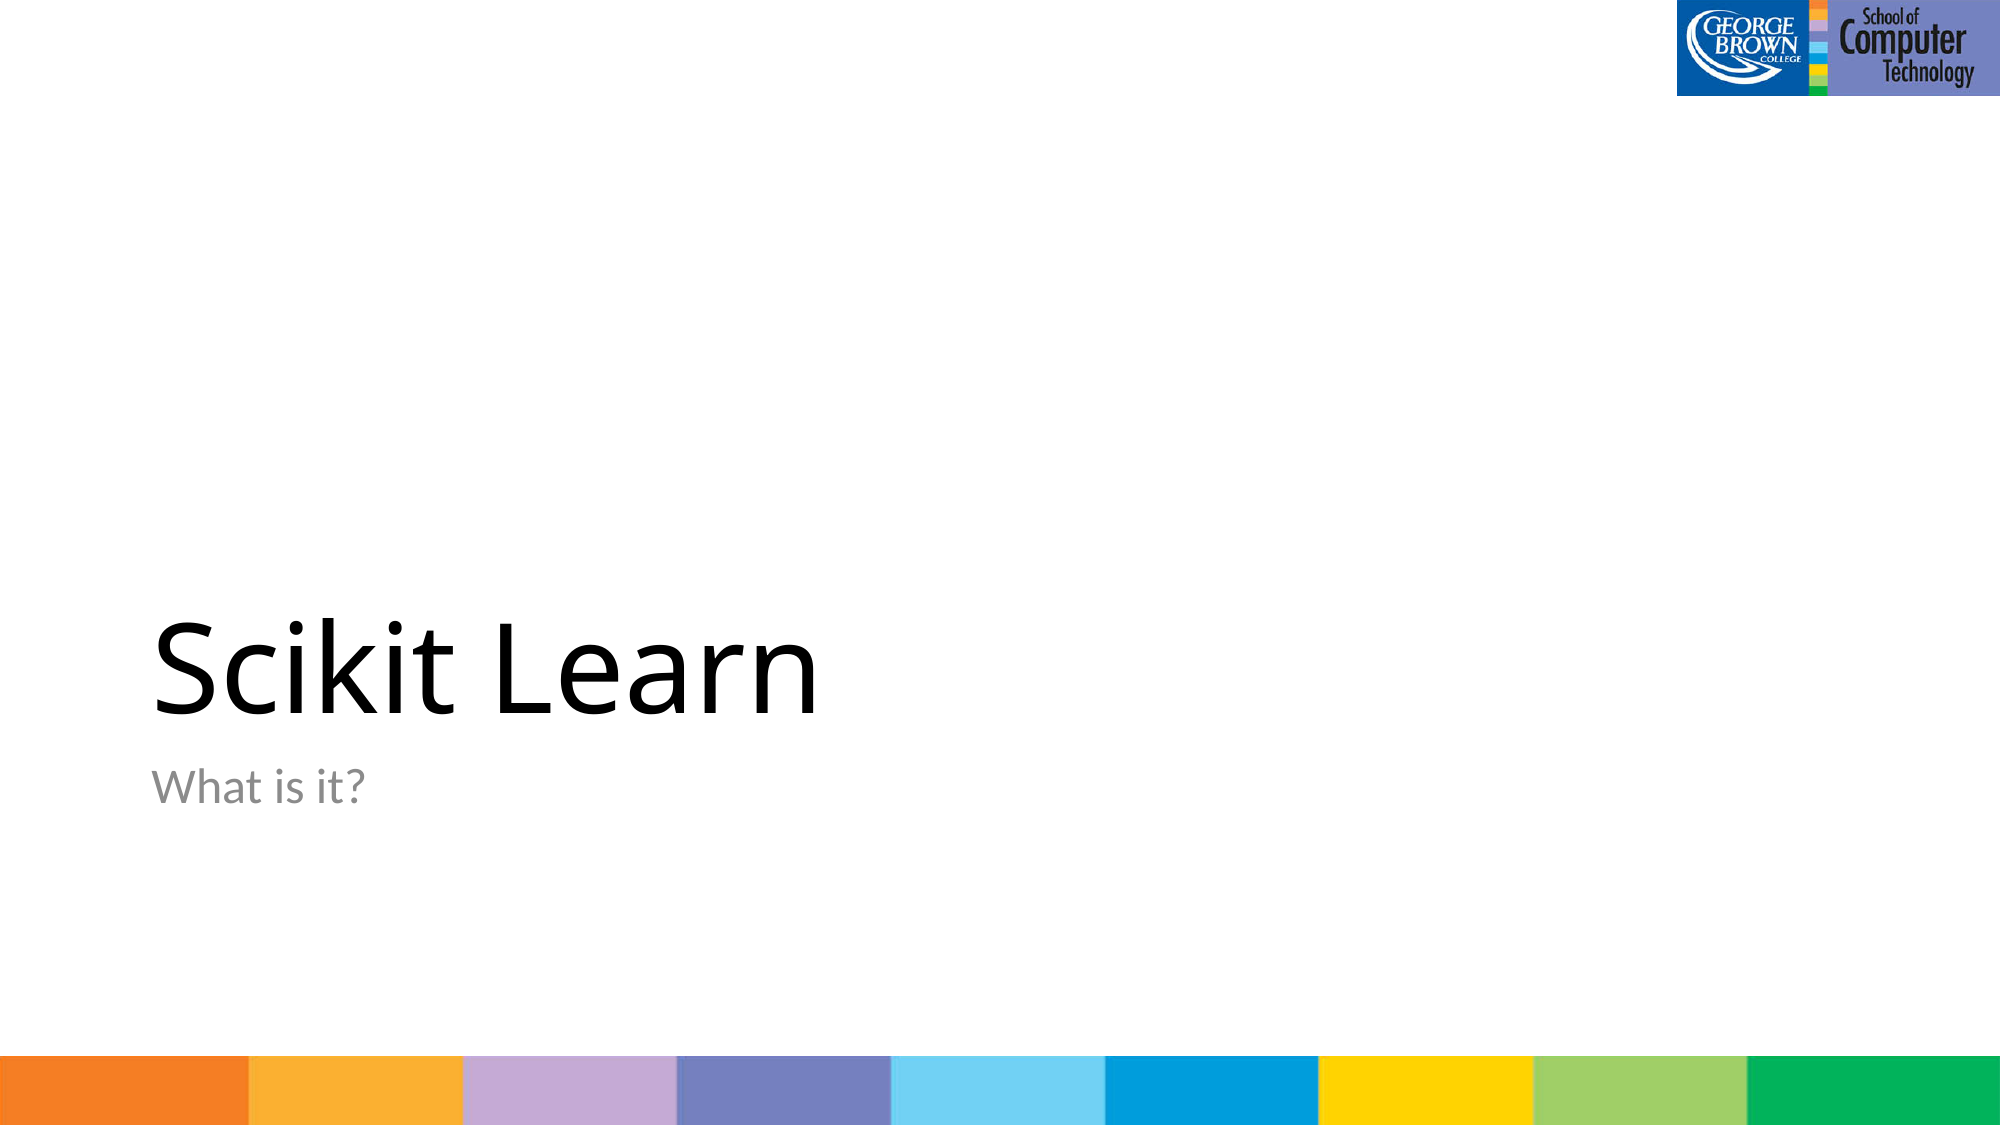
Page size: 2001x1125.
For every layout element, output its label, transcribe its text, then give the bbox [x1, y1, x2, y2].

picture [0, 1056, 1105, 1125]
list What is it? [136, 752, 1862, 999]
picture [1677, 0, 2000, 96]
picture [1318, 1056, 2000, 1125]
title Scikit Learn [136, 280, 1862, 749]
